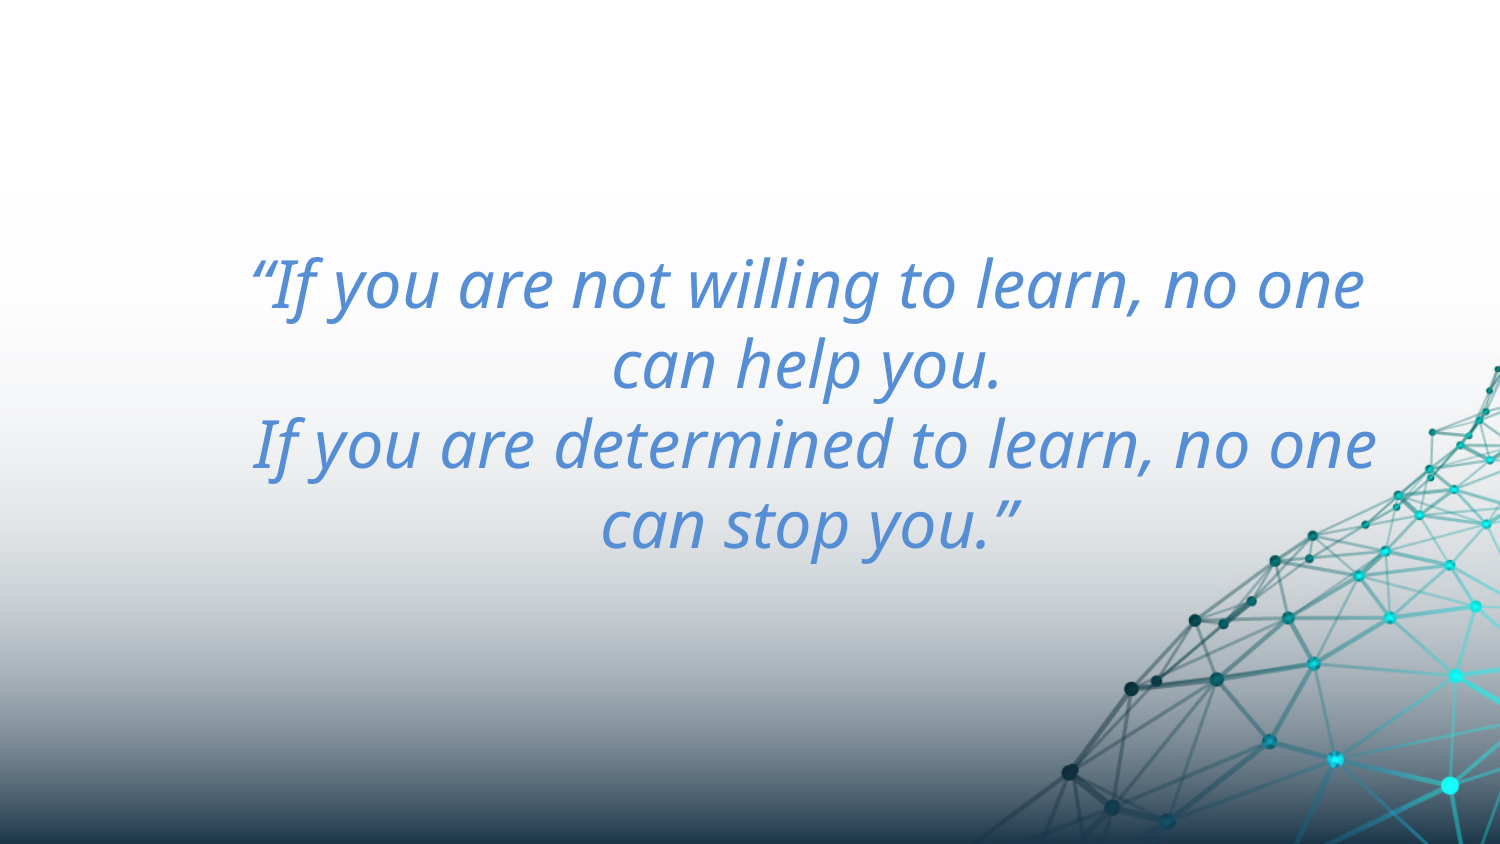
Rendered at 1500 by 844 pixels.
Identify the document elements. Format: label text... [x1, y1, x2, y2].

text_box “If you are not willing to learn, no one can help you. If you are determined to learn, no one can stop you.” [174, 234, 1443, 570]
picture [0, 0, 1500, 844]
